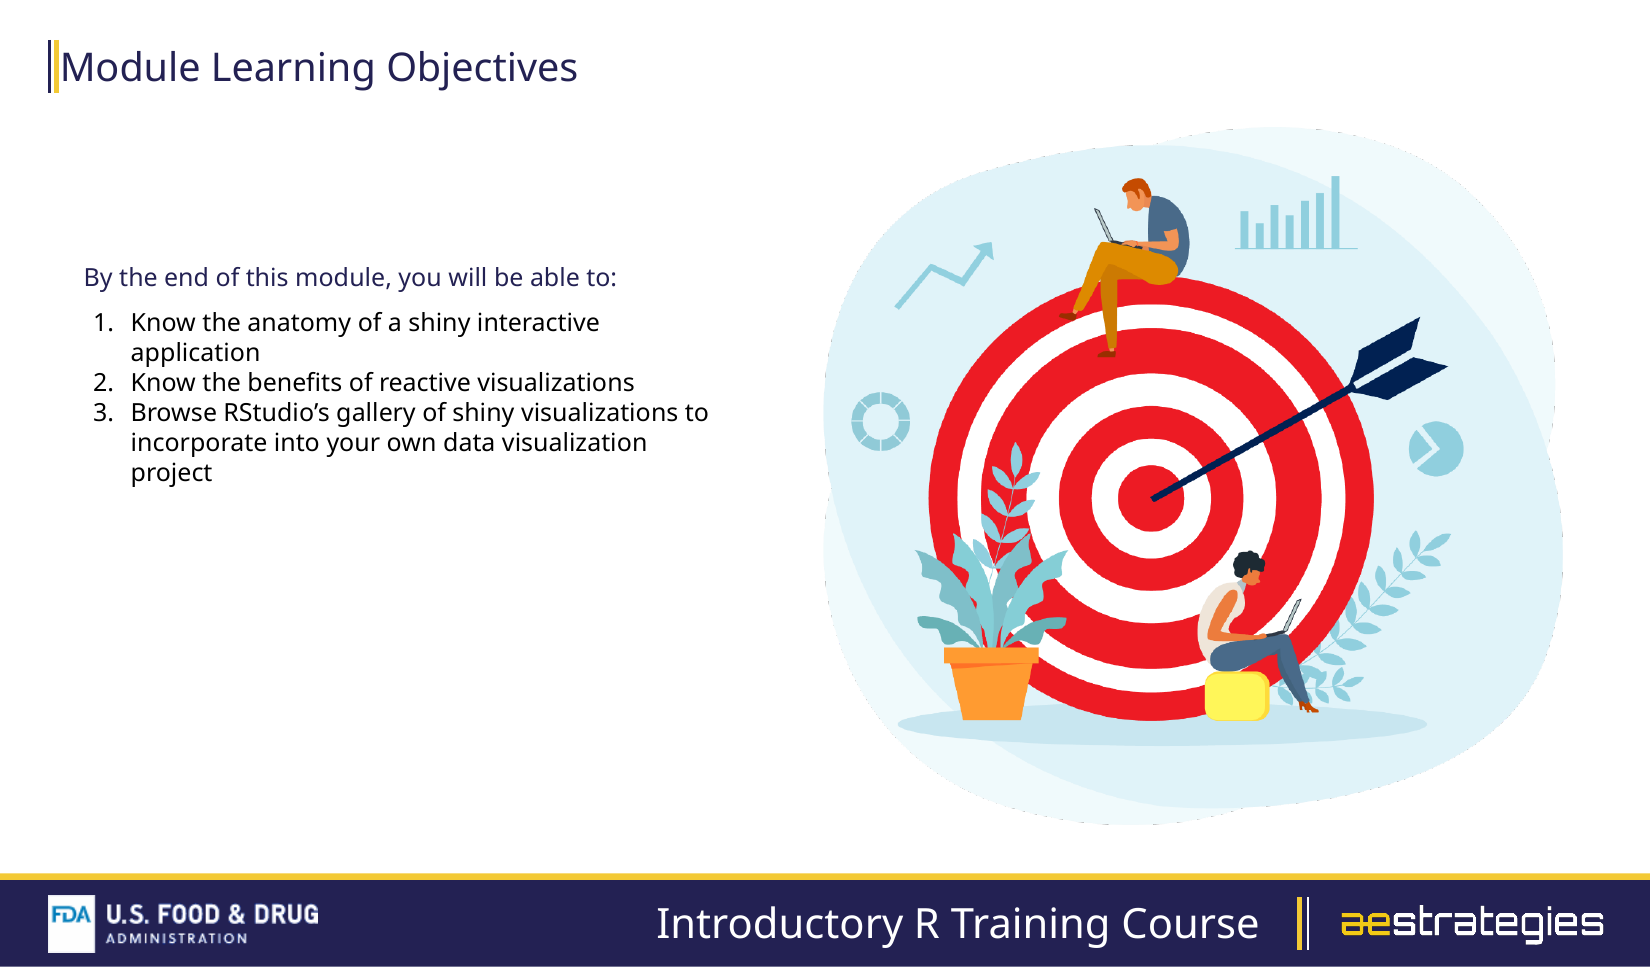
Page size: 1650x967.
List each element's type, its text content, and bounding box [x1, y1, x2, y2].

picture [48, 895, 318, 953]
text_box Module Learning Objectives [45, 34, 594, 97]
picture [1331, 895, 1612, 953]
text_box Know the anatomy of a shiny interactive application Know the benefits of reactive visualizations Browse RStudio’s gallery of shiny visualizations to incorporate into your own data visualization project [78, 299, 745, 494]
text_box By the end of this module, you will be able to: [69, 253, 684, 299]
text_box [49, 39, 57, 93]
picture [823, 127, 1563, 825]
